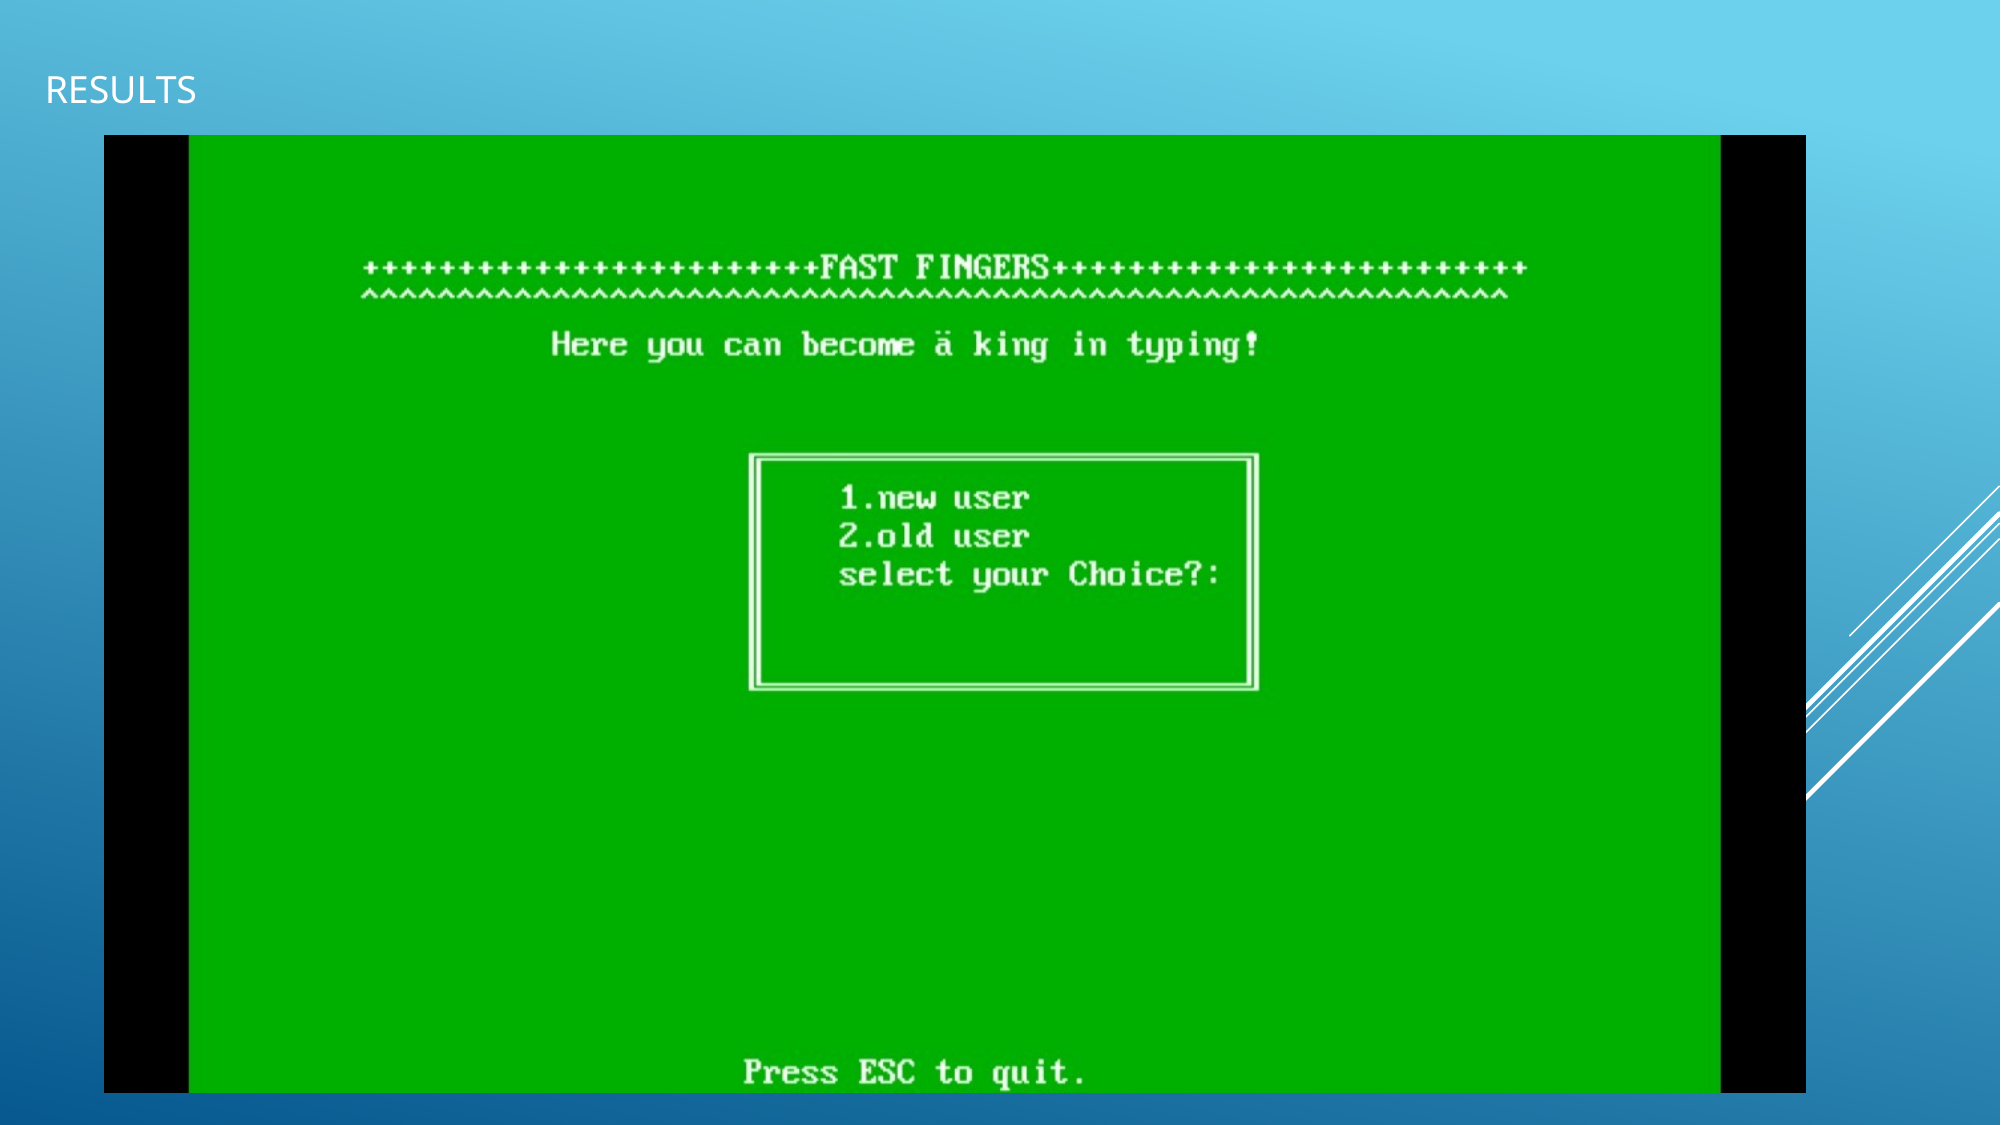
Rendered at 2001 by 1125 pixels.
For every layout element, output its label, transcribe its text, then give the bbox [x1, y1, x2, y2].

text_box RESULTS [30, 58, 345, 119]
picture [104, 135, 1806, 1093]
